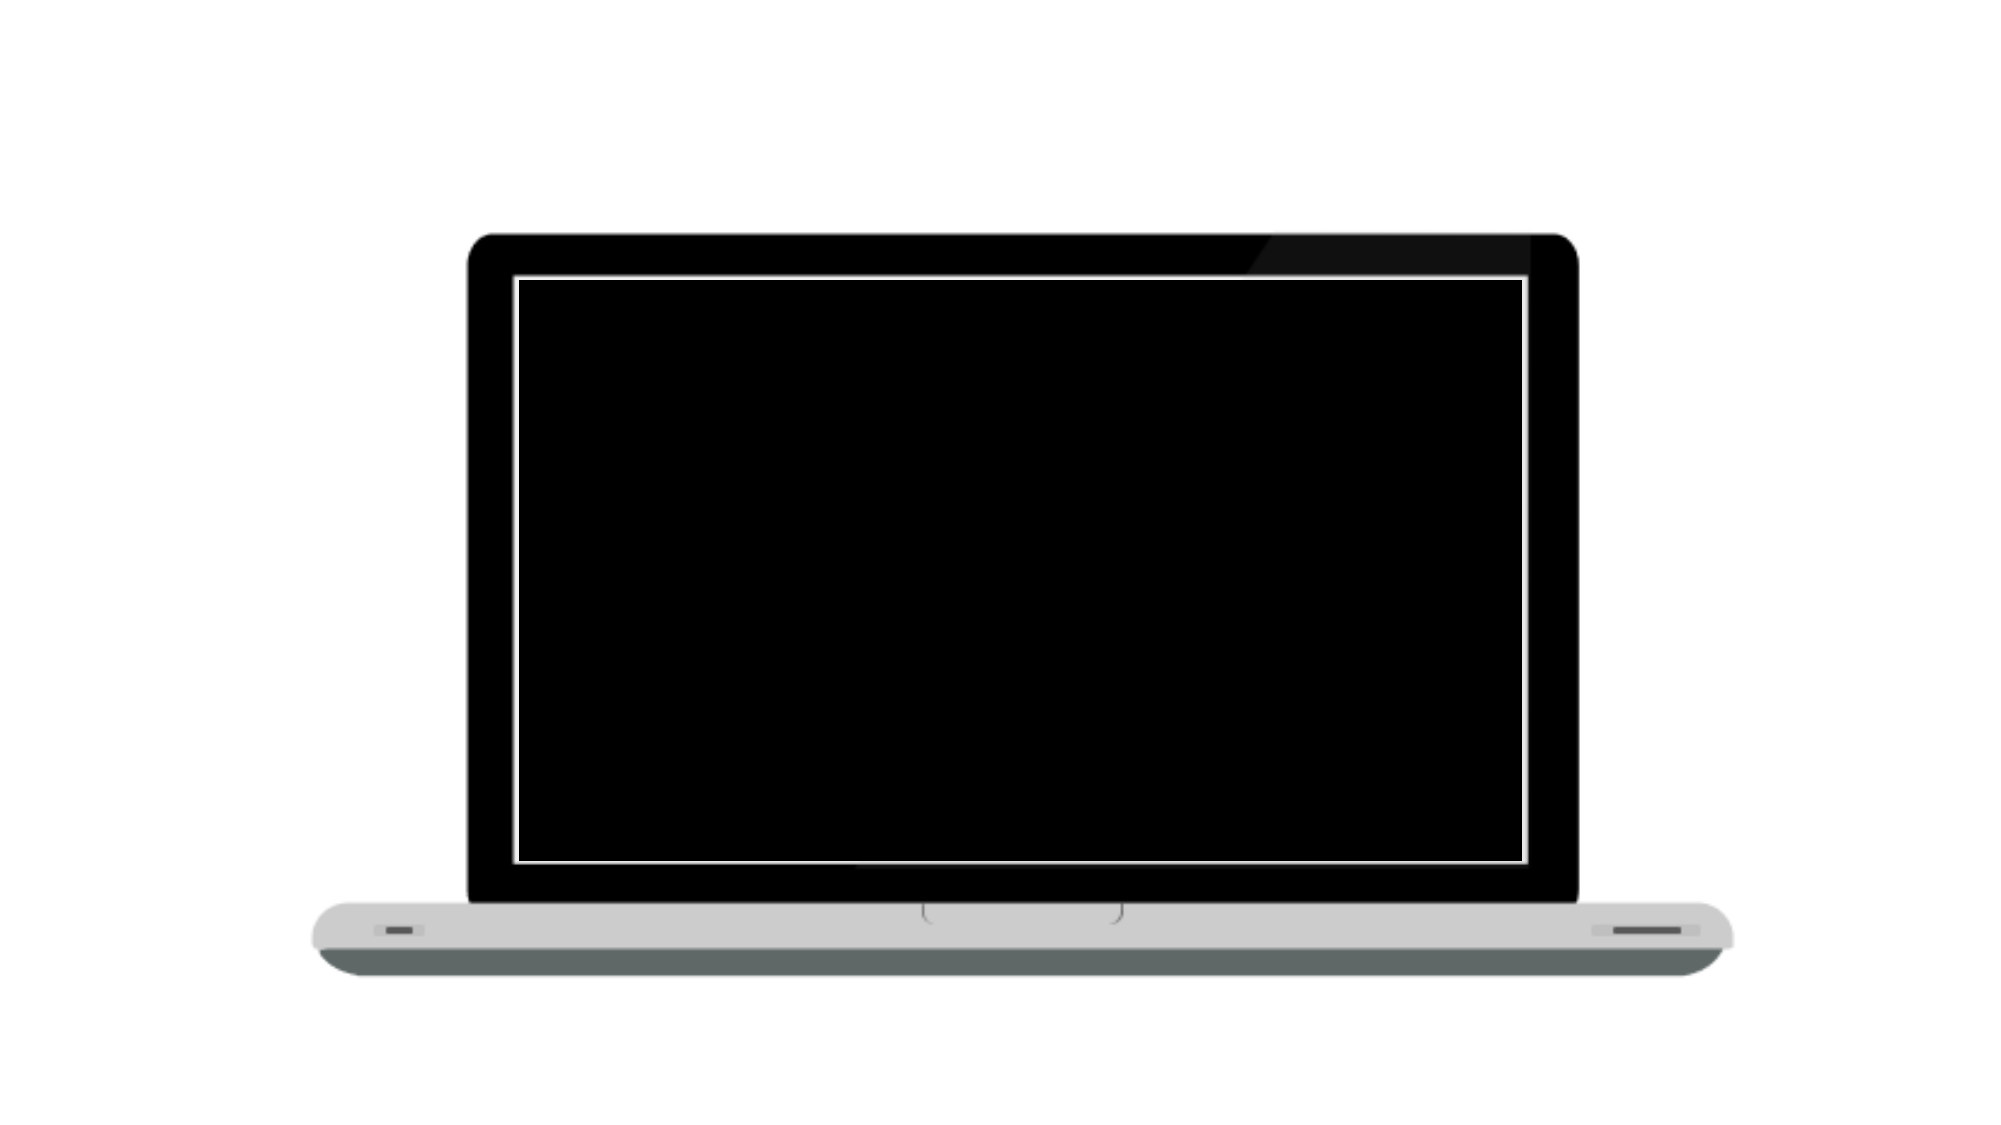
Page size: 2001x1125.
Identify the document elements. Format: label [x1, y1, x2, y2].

text_box [518, 279, 1523, 862]
picture [194, 63, 1806, 1125]
